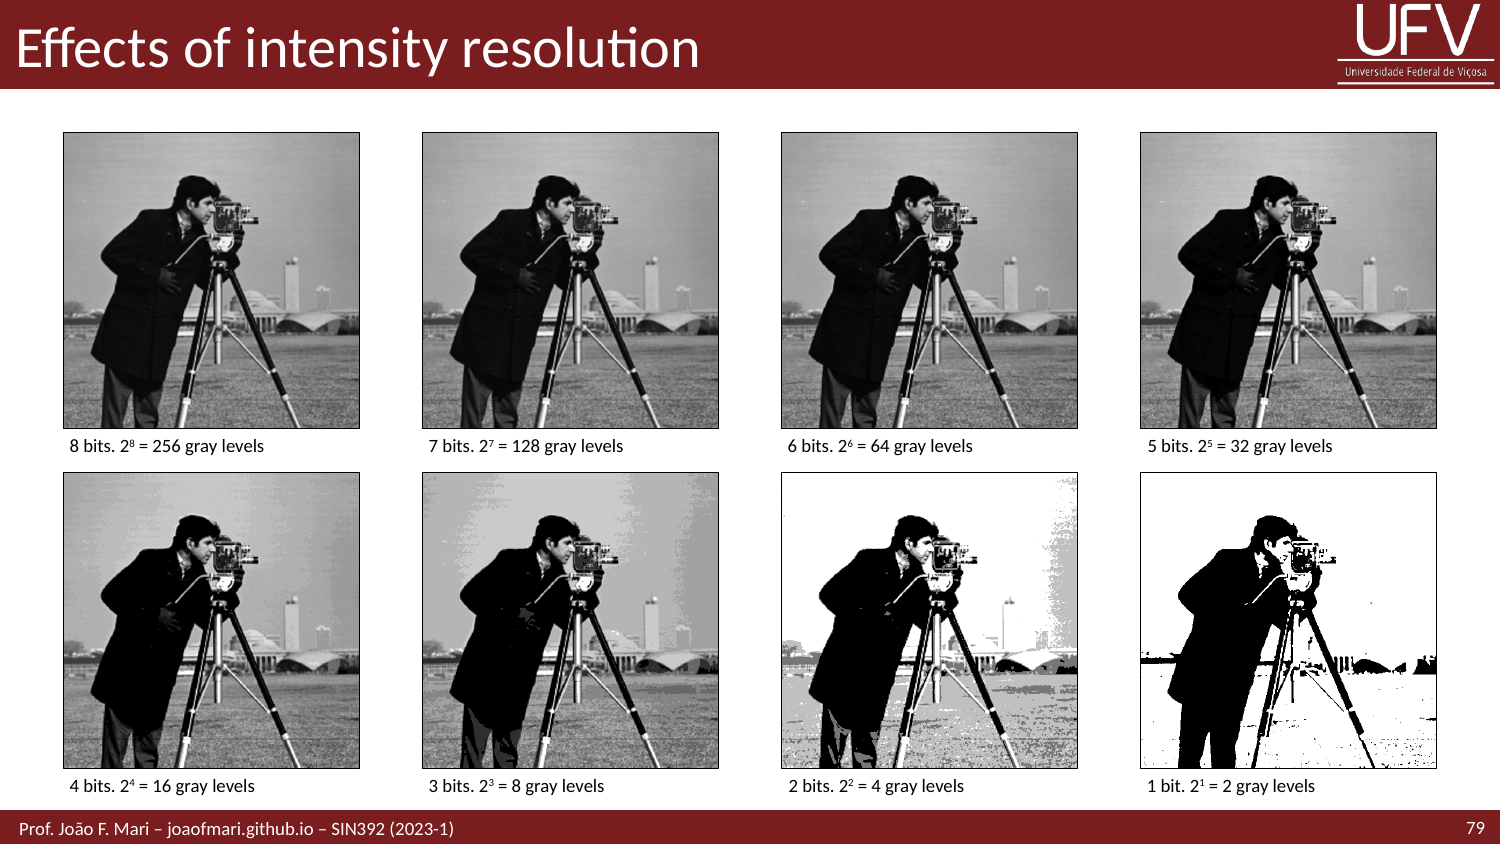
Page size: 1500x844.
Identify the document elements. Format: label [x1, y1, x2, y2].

slide_number [1328, 811, 1500, 844]
title [0, 0, 1500, 88]
picture [422, 132, 719, 429]
text_box [780, 426, 1079, 481]
picture [1140, 472, 1437, 769]
text_box [62, 766, 361, 814]
text_box [421, 766, 720, 814]
text_box [421, 426, 720, 481]
picture [781, 472, 1078, 769]
picture [781, 132, 1078, 429]
list [0, 88, 1500, 812]
text_box [62, 426, 361, 475]
picture [1140, 132, 1437, 429]
picture [63, 132, 360, 429]
text_box [1139, 426, 1438, 475]
picture [422, 472, 719, 769]
text_box [780, 766, 1079, 821]
footer [0, 812, 1034, 844]
text_box [1139, 766, 1438, 814]
picture [63, 472, 360, 769]
